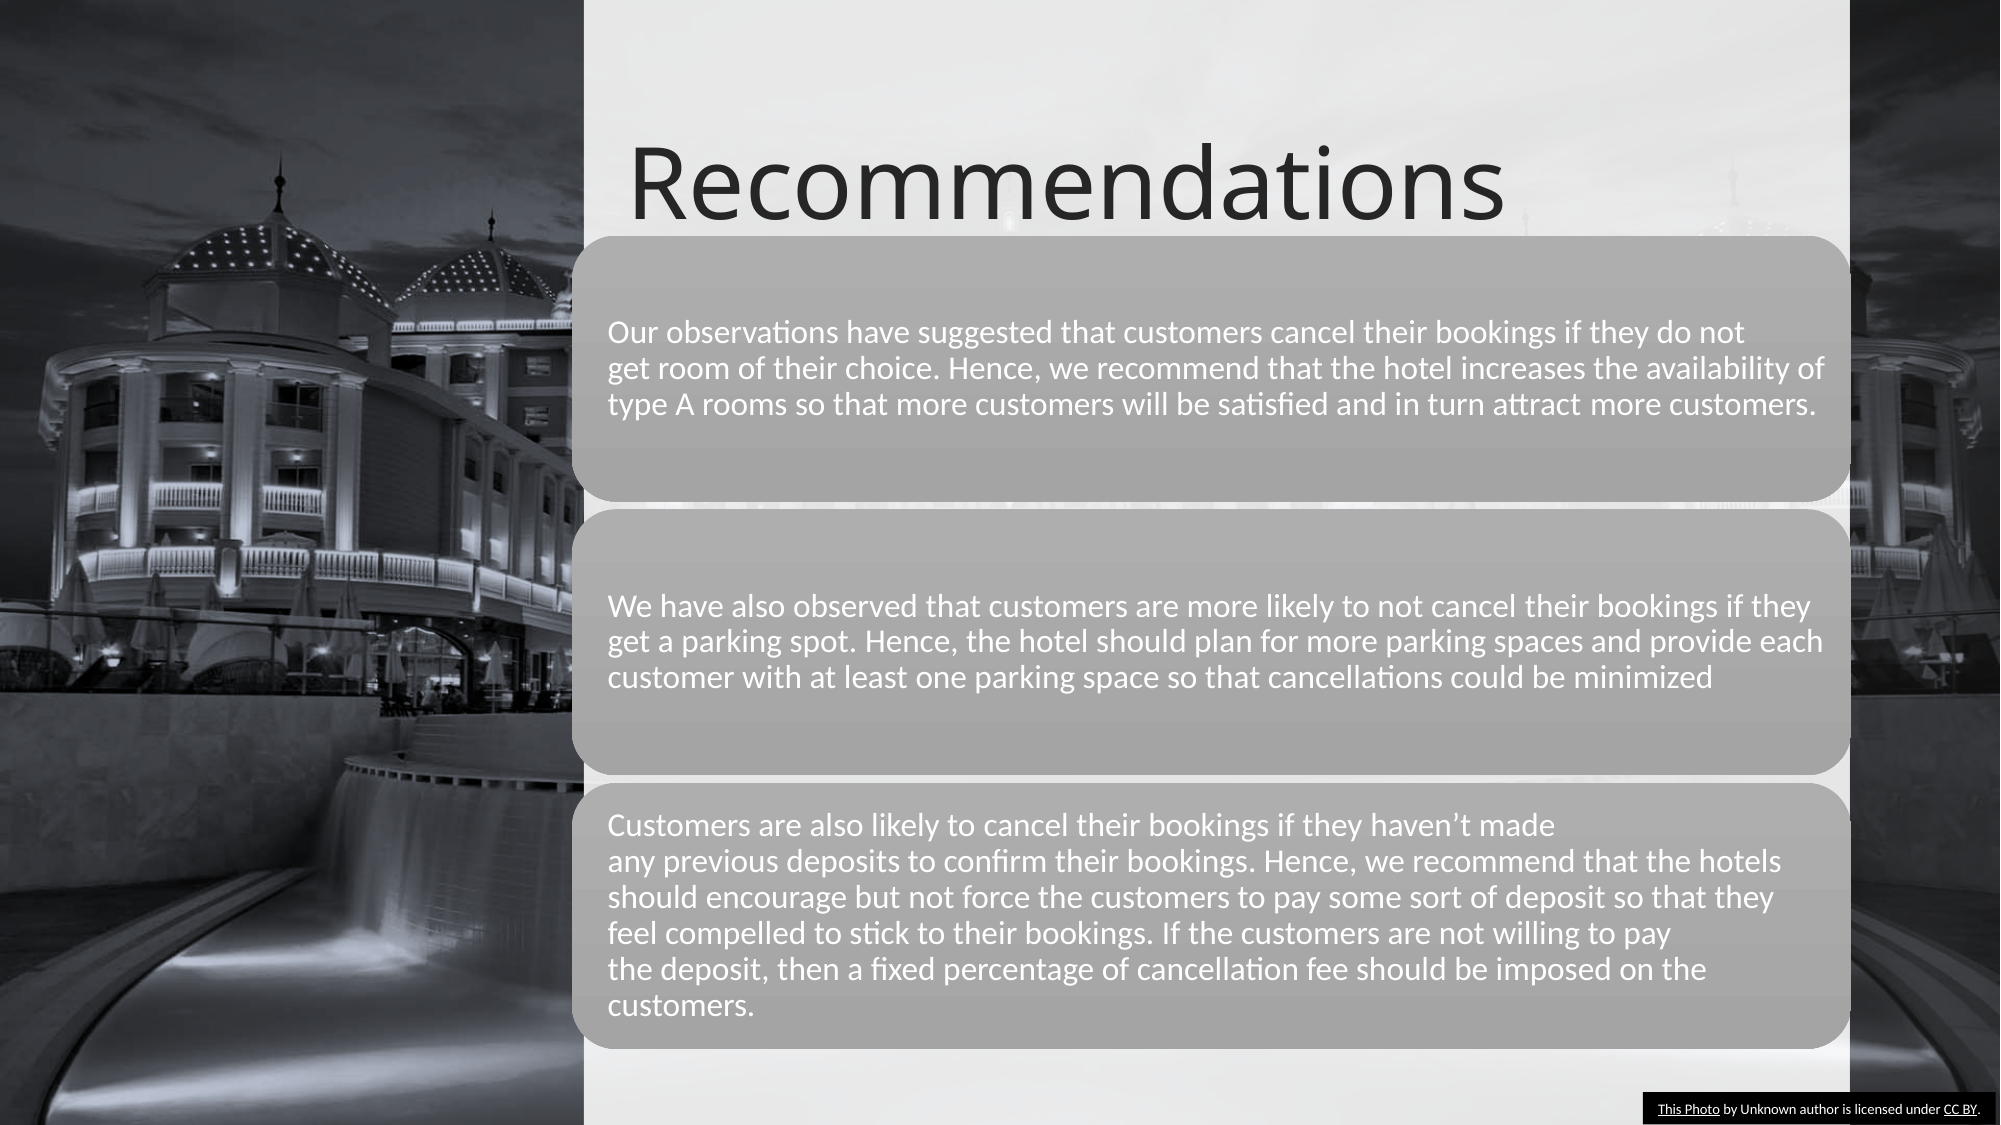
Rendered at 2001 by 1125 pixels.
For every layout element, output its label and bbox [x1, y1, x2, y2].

list [571, 222, 1852, 1063]
picture [0, 0, 2000, 1125]
